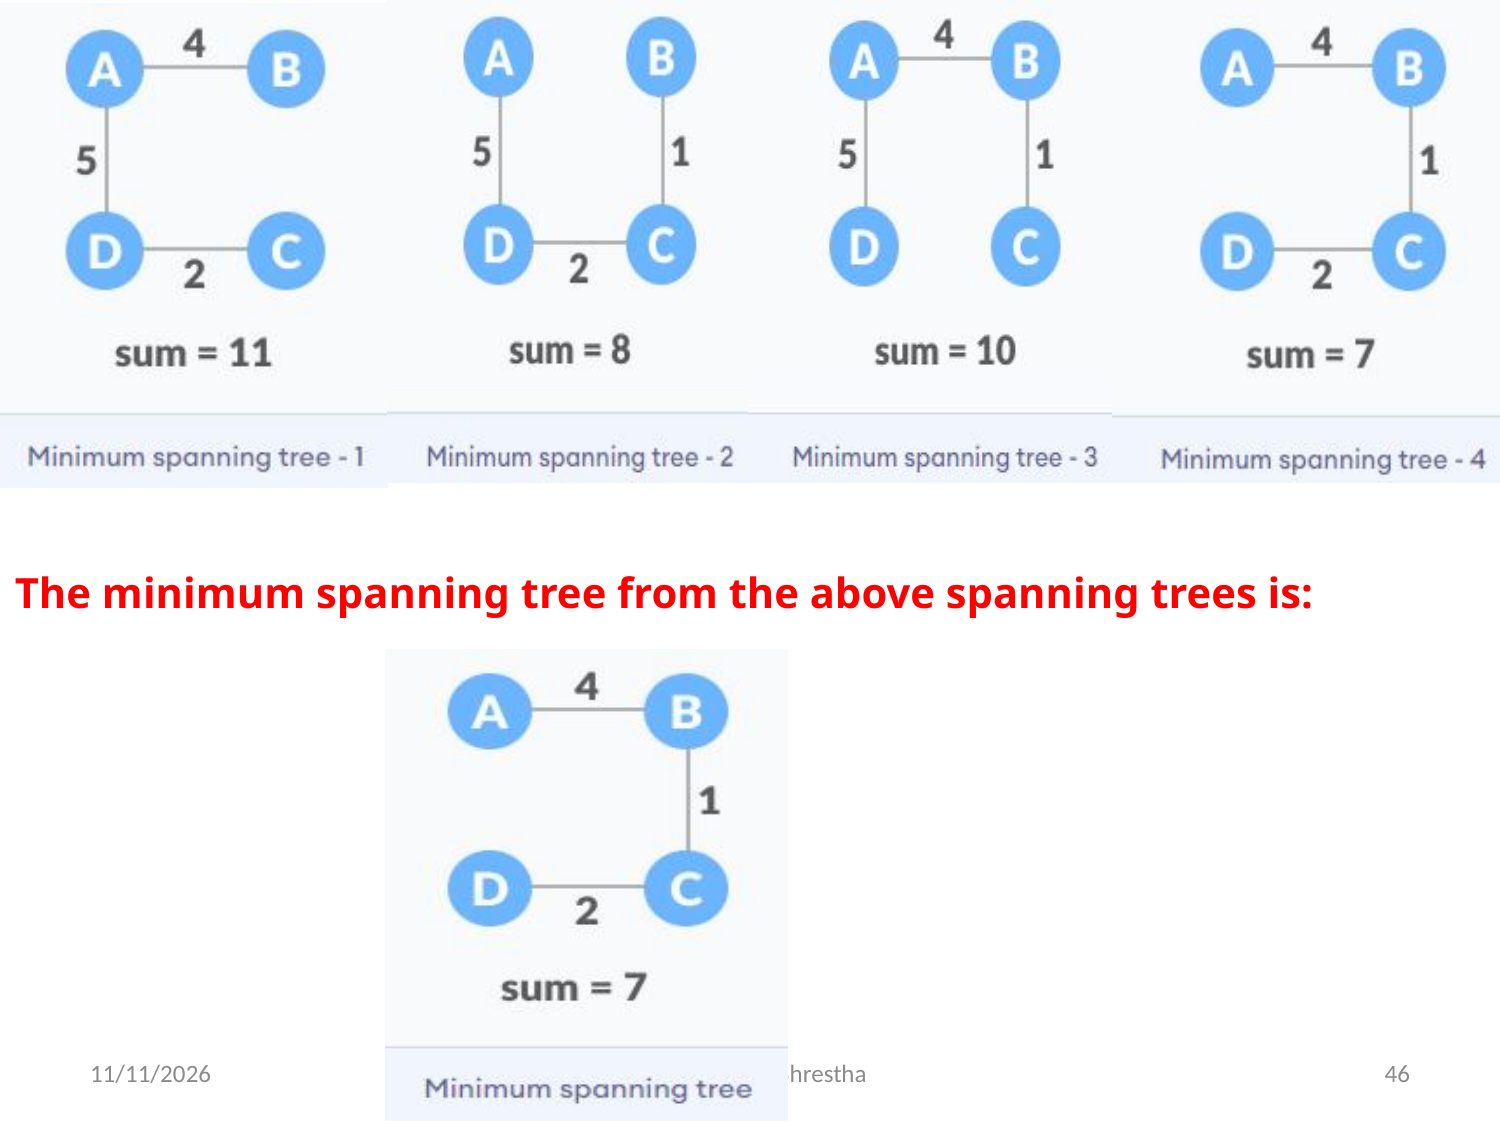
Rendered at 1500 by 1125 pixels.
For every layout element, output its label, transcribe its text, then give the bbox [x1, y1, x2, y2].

picture [387, 0, 1500, 483]
text_box The minimum spanning tree from the above spanning trees is: [0, 559, 1488, 625]
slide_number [75, 1042, 380, 1103]
slide_number 46 [1074, 1042, 1425, 1103]
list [0, 2, 384, 488]
footer Er. Jendi Bade Shrestha [791, 1042, 988, 1103]
picture [385, 649, 788, 1121]
